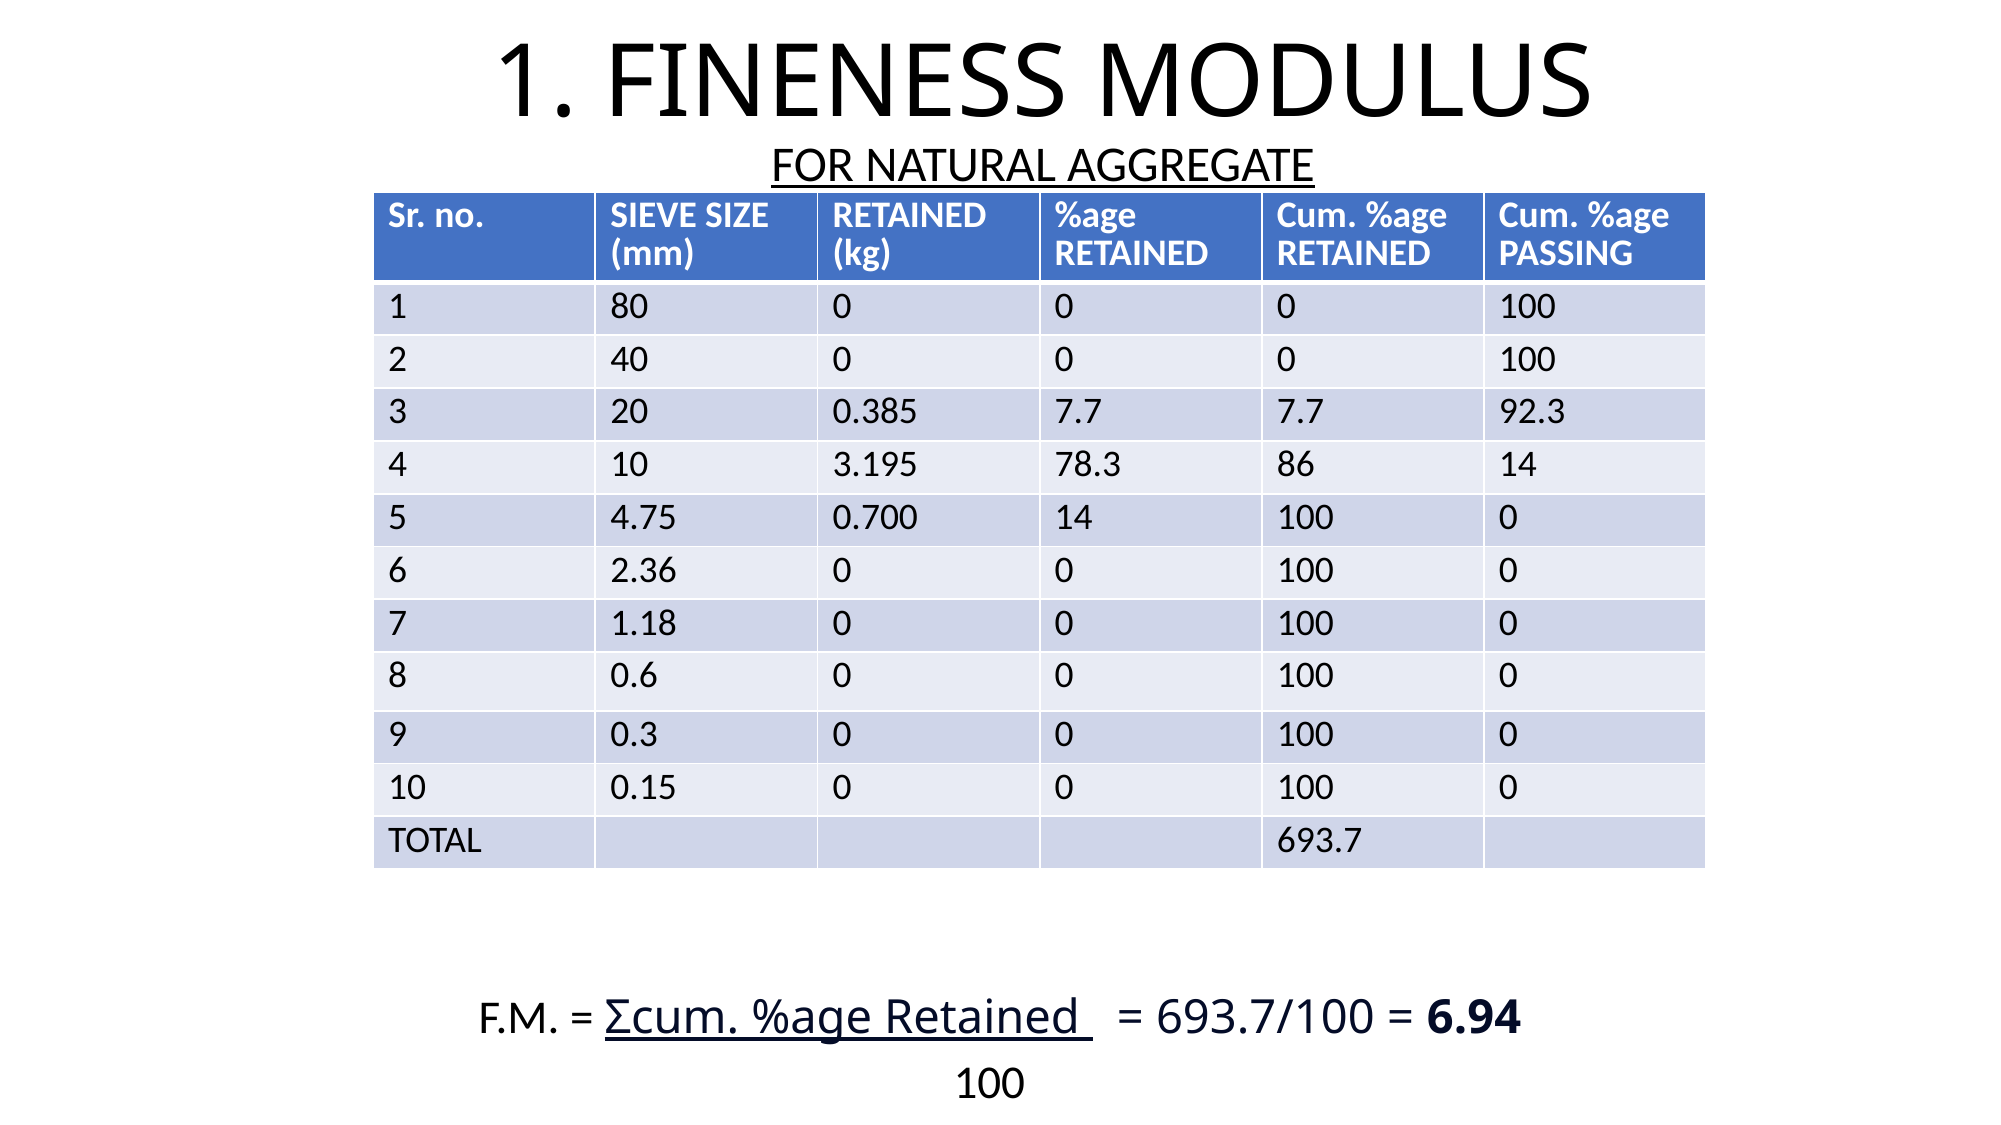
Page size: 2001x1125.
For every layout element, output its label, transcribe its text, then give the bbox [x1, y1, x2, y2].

table_cell 100 [1263, 547, 1483, 598]
table_cell 4 [374, 442, 594, 493]
table_cell 78.3 [1041, 442, 1261, 493]
table_cell 0 [1485, 600, 1705, 651]
table_cell 0.700 [818, 495, 1039, 546]
table_header RETAINED (kg) [818, 193, 1039, 280]
table_cell 100 [1263, 712, 1483, 763]
title 1. FINENESS MODULUS [293, 19, 1794, 267]
table_cell 0.6 [596, 653, 817, 710]
table_cell 0 [818, 653, 1039, 710]
table_cell 5 [374, 495, 594, 546]
table_cell 7.7 [1263, 389, 1483, 440]
table_cell 1 [374, 285, 594, 334]
table_cell 14 [1485, 442, 1705, 493]
text_box F.M. = Σcum. %age Retained = 693.7/100 = 6.94 100 [407, 979, 1593, 1115]
table_header Sr. no. [374, 193, 594, 280]
table_cell 0 [1485, 653, 1705, 710]
table_cell 0.3 [596, 712, 817, 763]
table_cell 100 [1485, 285, 1705, 334]
table_cell 0 [1041, 764, 1261, 815]
table_cell 693.7 [1263, 817, 1483, 868]
table_cell 0 [1263, 336, 1483, 387]
table_cell 0.15 [596, 764, 817, 815]
table_cell TOTAL [374, 817, 594, 868]
table_cell 0 [1485, 547, 1705, 598]
table_cell 86 [1263, 442, 1483, 493]
table_cell 0 [1041, 285, 1261, 334]
table_cell 0 [1485, 712, 1705, 763]
subtitle FOR NATURAL AGGREGATE [617, 131, 1470, 191]
table_cell 0 [1263, 285, 1483, 334]
table_header %age RETAINED [1041, 193, 1261, 280]
table_cell 6 [374, 547, 594, 598]
table_cell 3.195 [818, 442, 1039, 493]
table_cell 7 [374, 600, 594, 651]
table_cell 1.18 [596, 600, 817, 651]
table_cell 0 [818, 547, 1039, 598]
table_cell 0 [818, 712, 1039, 763]
table_cell 0 [1485, 764, 1705, 815]
table_cell 20 [596, 389, 817, 440]
table_cell 4.75 [596, 495, 817, 546]
table_cell 100 [1263, 495, 1483, 546]
table_header Cum. %age PASSING [1485, 193, 1705, 280]
table_cell [1041, 817, 1261, 868]
table_cell 100 [1263, 600, 1483, 651]
table_cell 0 [818, 600, 1039, 651]
table_cell 0 [1041, 600, 1261, 651]
table_cell 2 [374, 336, 594, 387]
table_cell 0 [818, 336, 1039, 387]
table_cell [596, 817, 817, 868]
table_cell 3 [374, 389, 594, 440]
table_header SIEVE SIZE (mm) [596, 193, 817, 280]
table_cell 0 [1041, 653, 1261, 710]
table_cell 10 [374, 764, 594, 815]
table_cell 9 [374, 712, 594, 763]
table_cell 100 [1485, 336, 1705, 387]
table_header Cum. %age RETAINED [1263, 193, 1483, 280]
table_cell 0 [1041, 336, 1261, 387]
table_cell 0.385 [818, 389, 1039, 440]
table_cell 0 [818, 285, 1039, 334]
table_cell 14 [1041, 495, 1261, 546]
table_cell 92.3 [1485, 389, 1705, 440]
table_cell 7.7 [1041, 389, 1261, 440]
table_cell 0 [1485, 495, 1705, 546]
table_cell [1485, 817, 1705, 868]
table_cell 0 [1041, 547, 1261, 598]
table_cell 100 [1263, 653, 1483, 710]
table_cell 0 [1041, 712, 1261, 763]
table_cell 0 [818, 764, 1039, 815]
table_cell 10 [596, 442, 817, 493]
table_cell 80 [596, 285, 817, 334]
table_cell 40 [596, 336, 817, 387]
table_cell 100 [1263, 764, 1483, 815]
table_cell 8 [374, 653, 594, 710]
table_cell 2.36 [596, 547, 817, 598]
table_cell [818, 817, 1039, 868]
